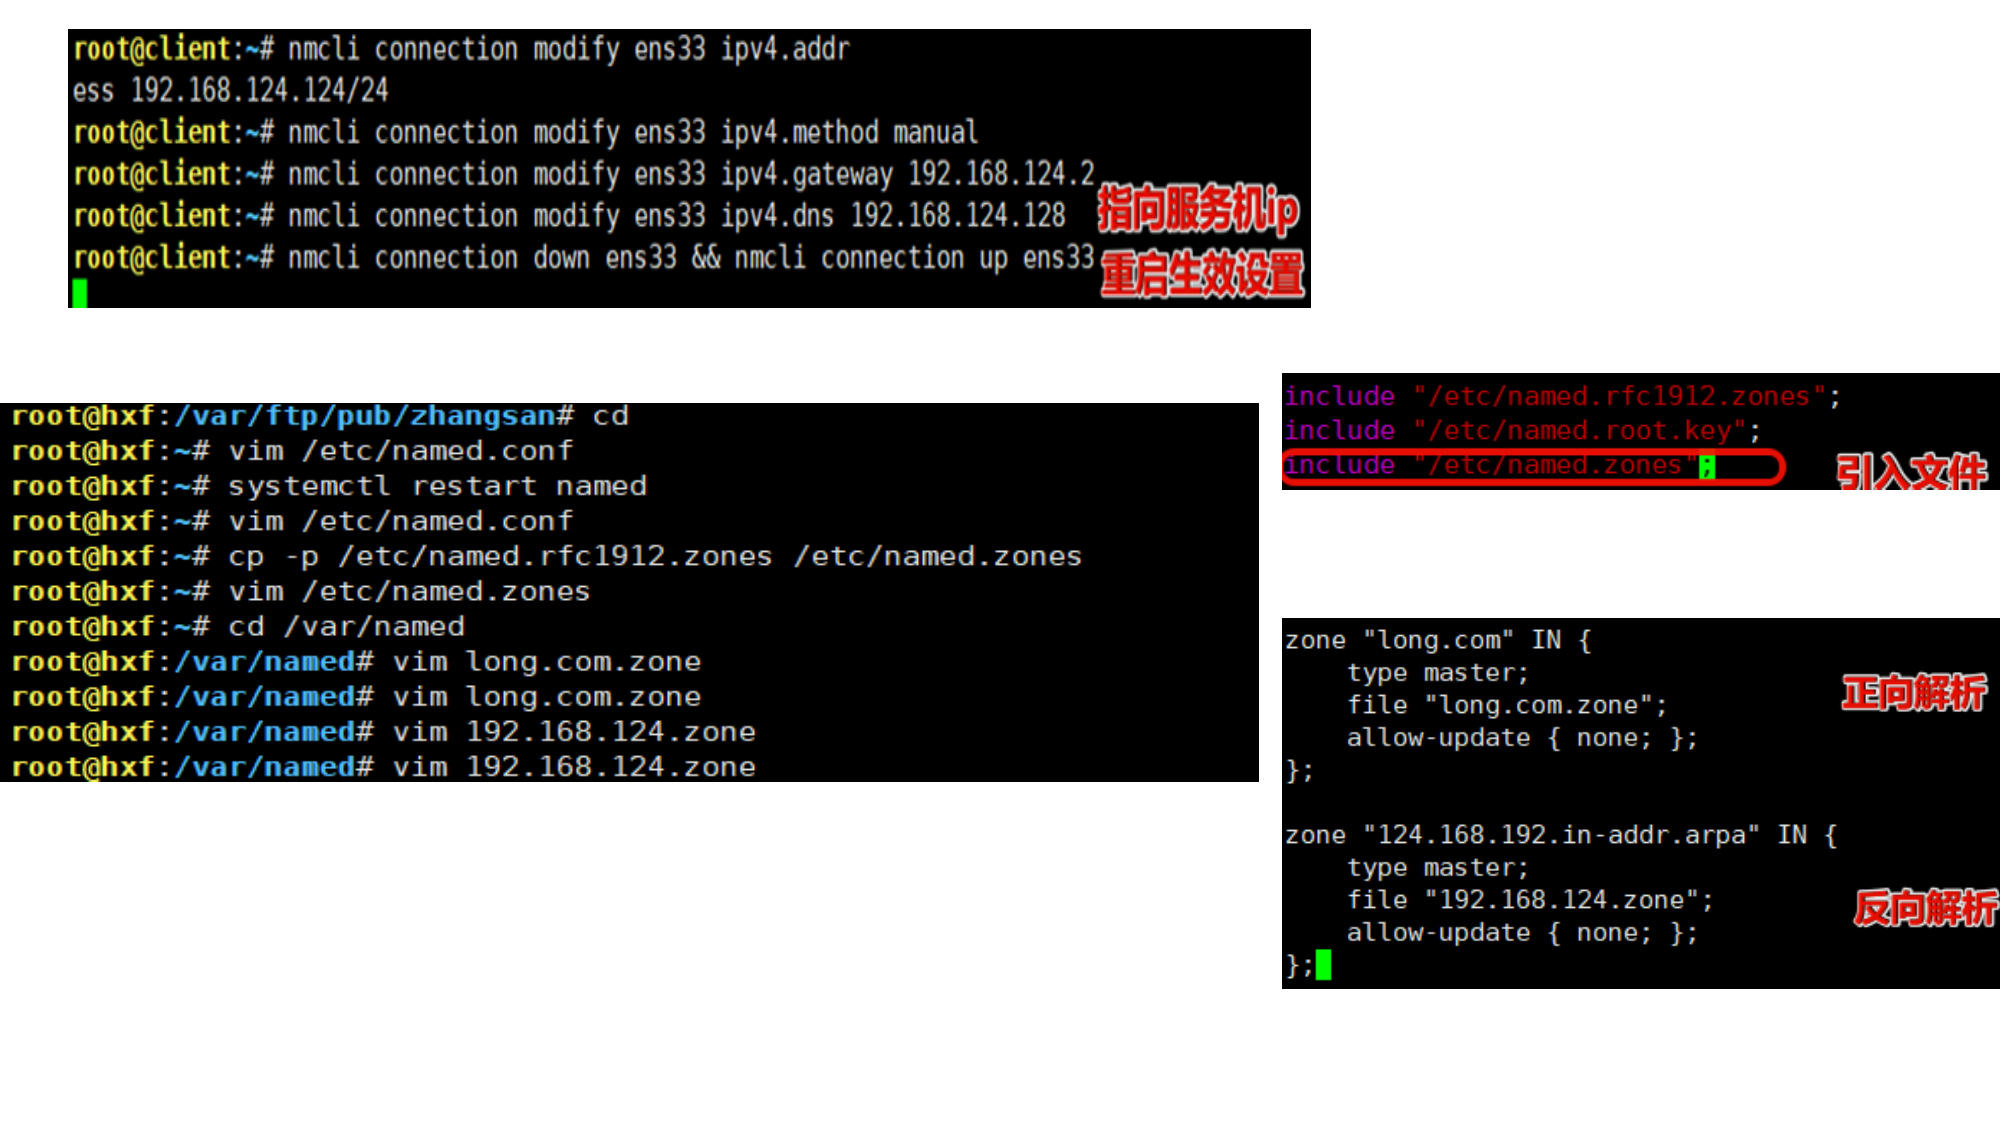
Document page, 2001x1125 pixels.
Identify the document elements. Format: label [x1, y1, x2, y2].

picture [68, 29, 1311, 308]
picture [0, 403, 1259, 782]
picture [1282, 373, 2000, 490]
picture [1282, 618, 2000, 989]
